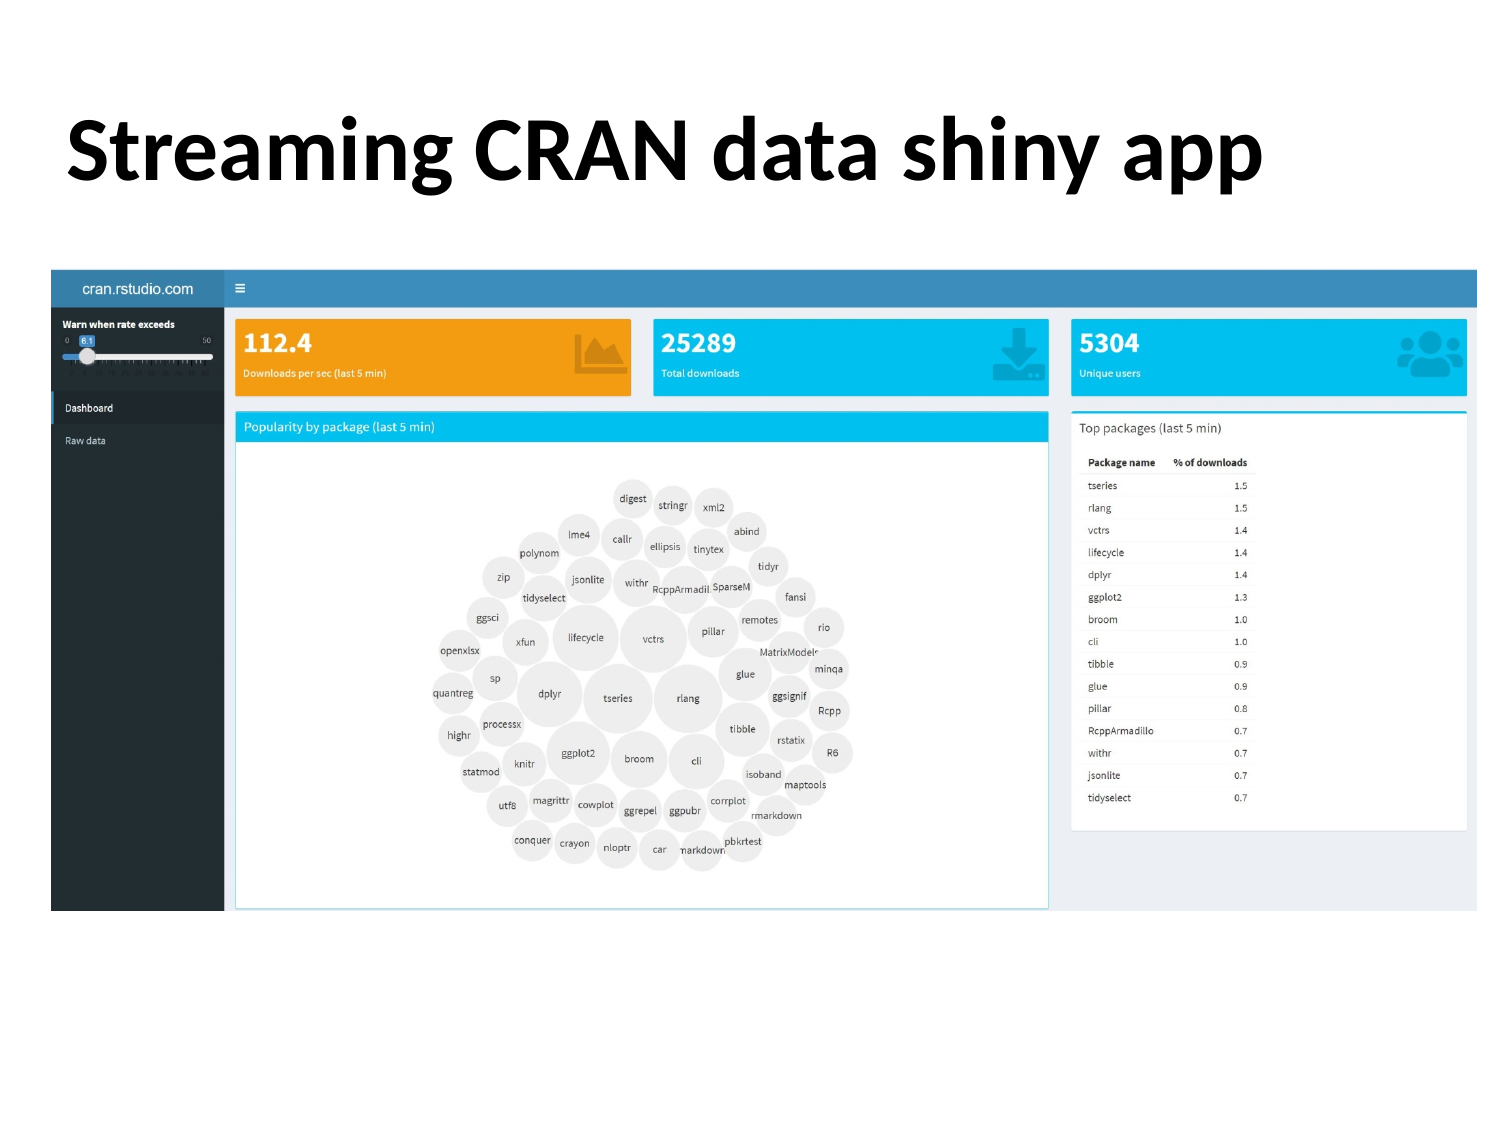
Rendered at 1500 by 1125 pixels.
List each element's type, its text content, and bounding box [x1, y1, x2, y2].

title Streaming CRAN data shiny app [51, 50, 1402, 238]
picture [51, 262, 1477, 911]
